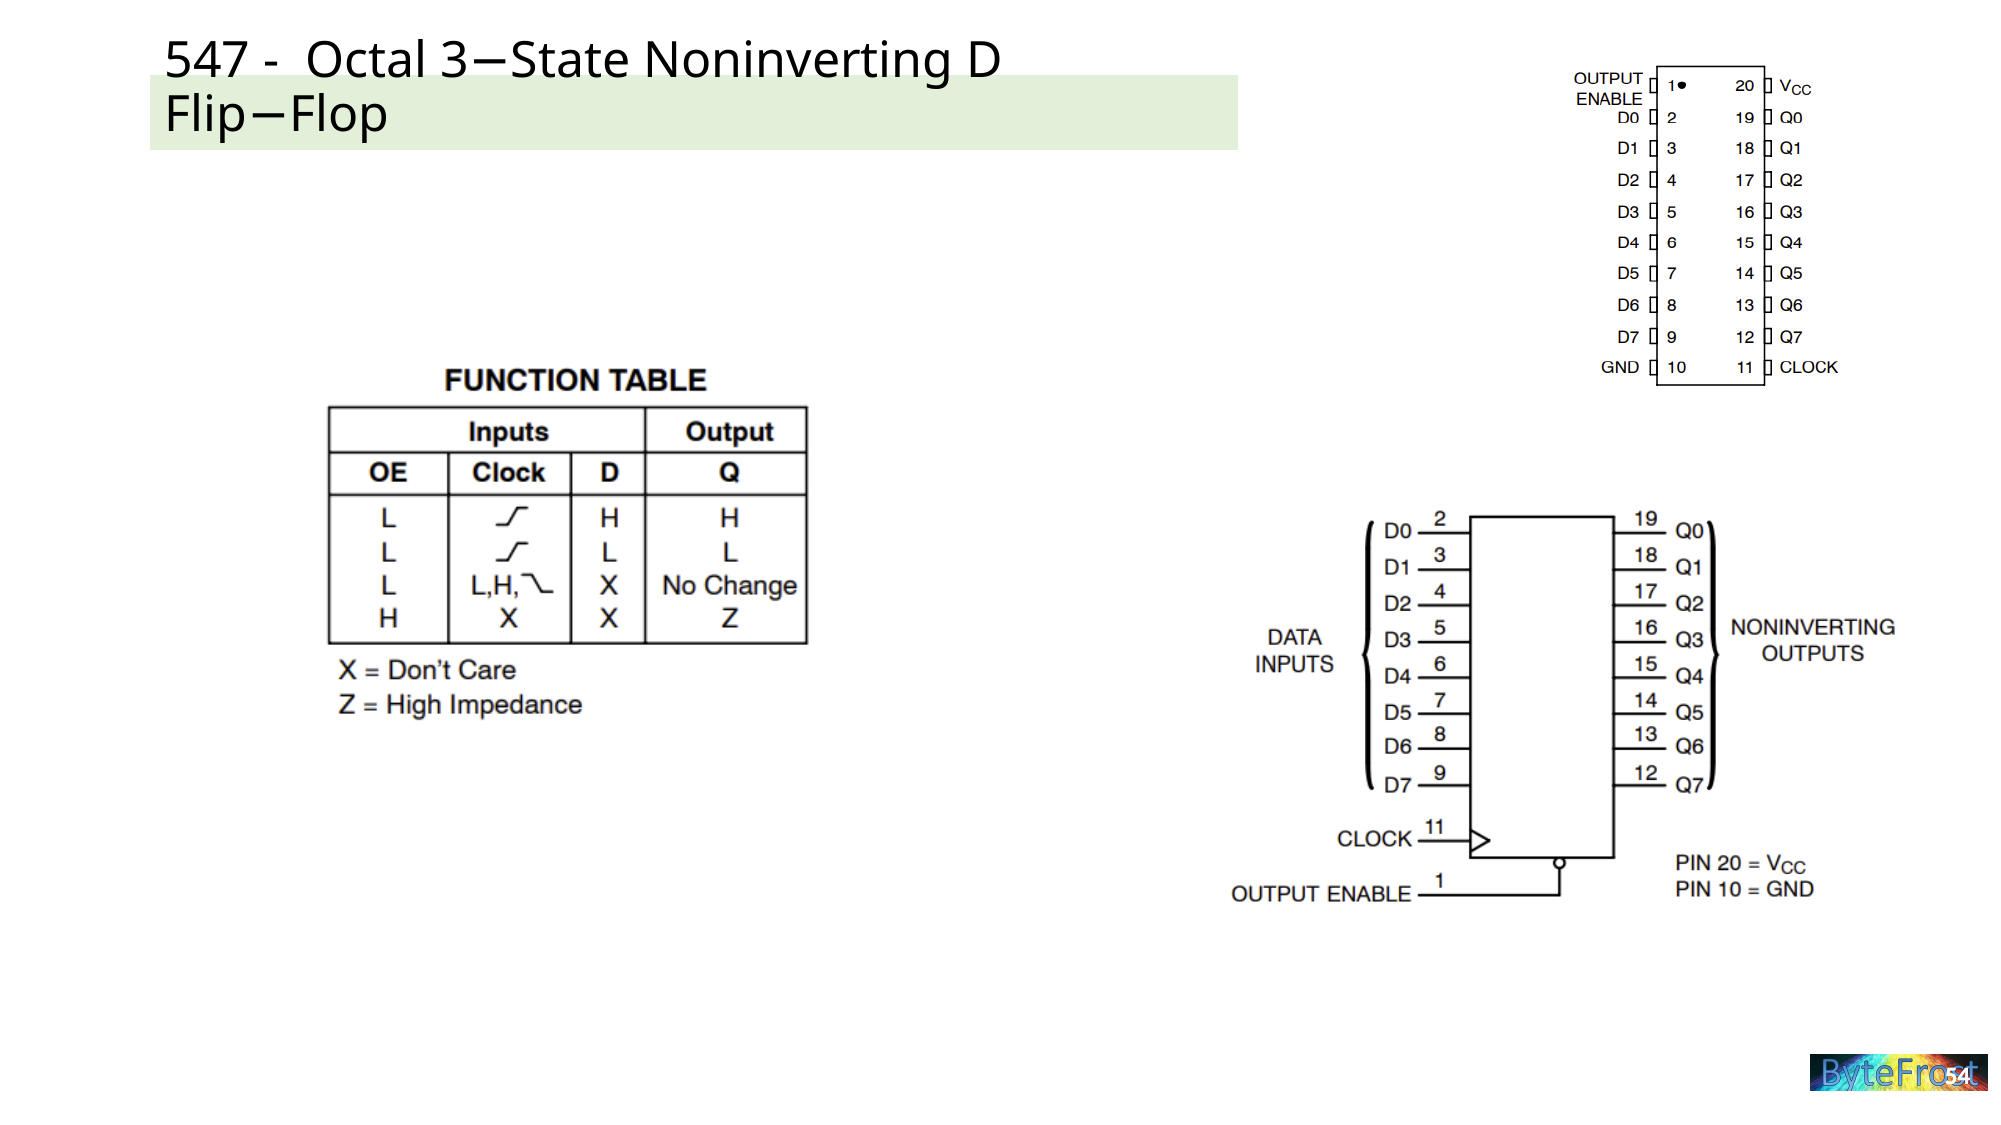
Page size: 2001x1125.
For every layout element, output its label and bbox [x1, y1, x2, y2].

title [150, 75, 1239, 150]
picture [233, 330, 978, 739]
picture [1180, 482, 1990, 948]
picture [1512, 43, 1910, 402]
picture [1810, 1054, 1988, 1091]
